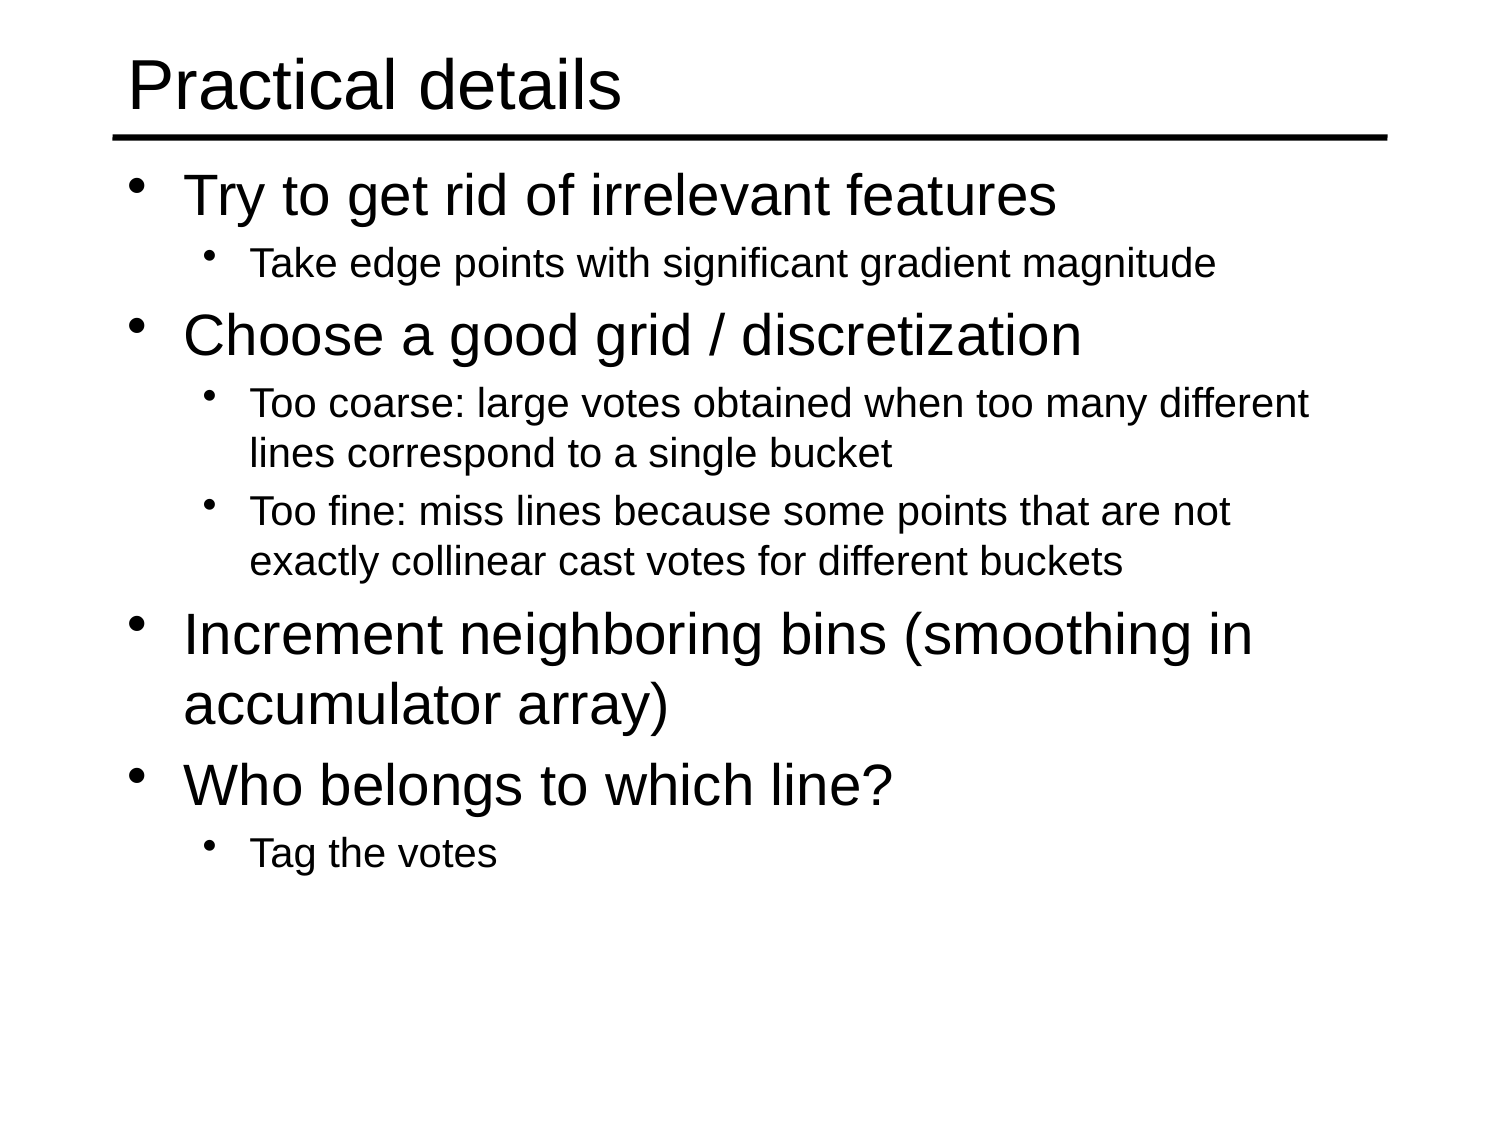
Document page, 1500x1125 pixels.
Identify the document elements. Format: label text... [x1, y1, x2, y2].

title Practical details [112, 12, 1388, 149]
list Try to get rid of irrelevant features Take edge points with significant gradient magnitude Choose a good grid / discretization Too coarse: large votes obtained when too many different lines correspond to a single bucket Too fine: miss lines because some points that are not exactly collinear cast votes for different buckets Increment neighboring bins (smoothing in accumulator array) Who belongs to which line? Tag the votes [112, 149, 1388, 1013]
